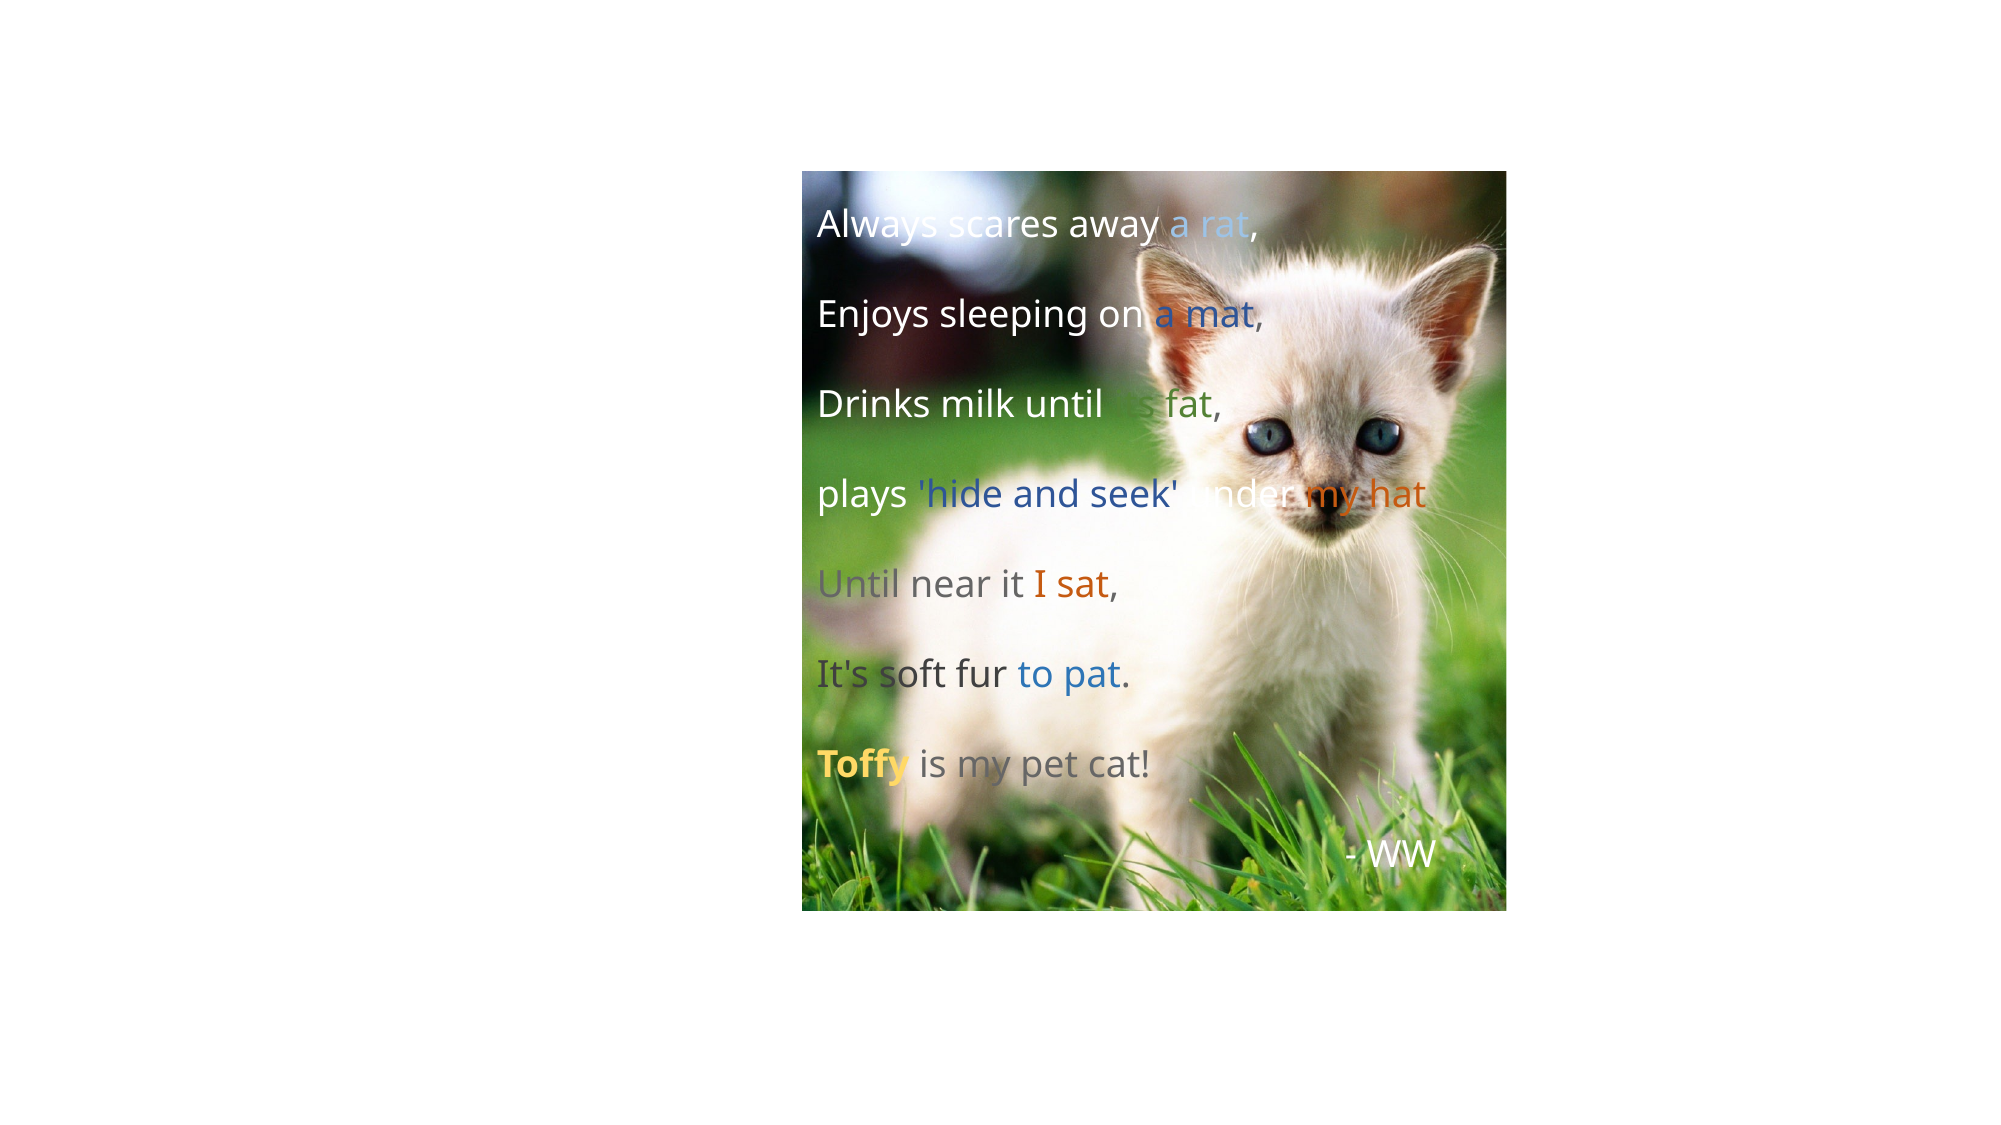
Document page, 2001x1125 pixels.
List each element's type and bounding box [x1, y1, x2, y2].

picture [802, 171, 1507, 911]
